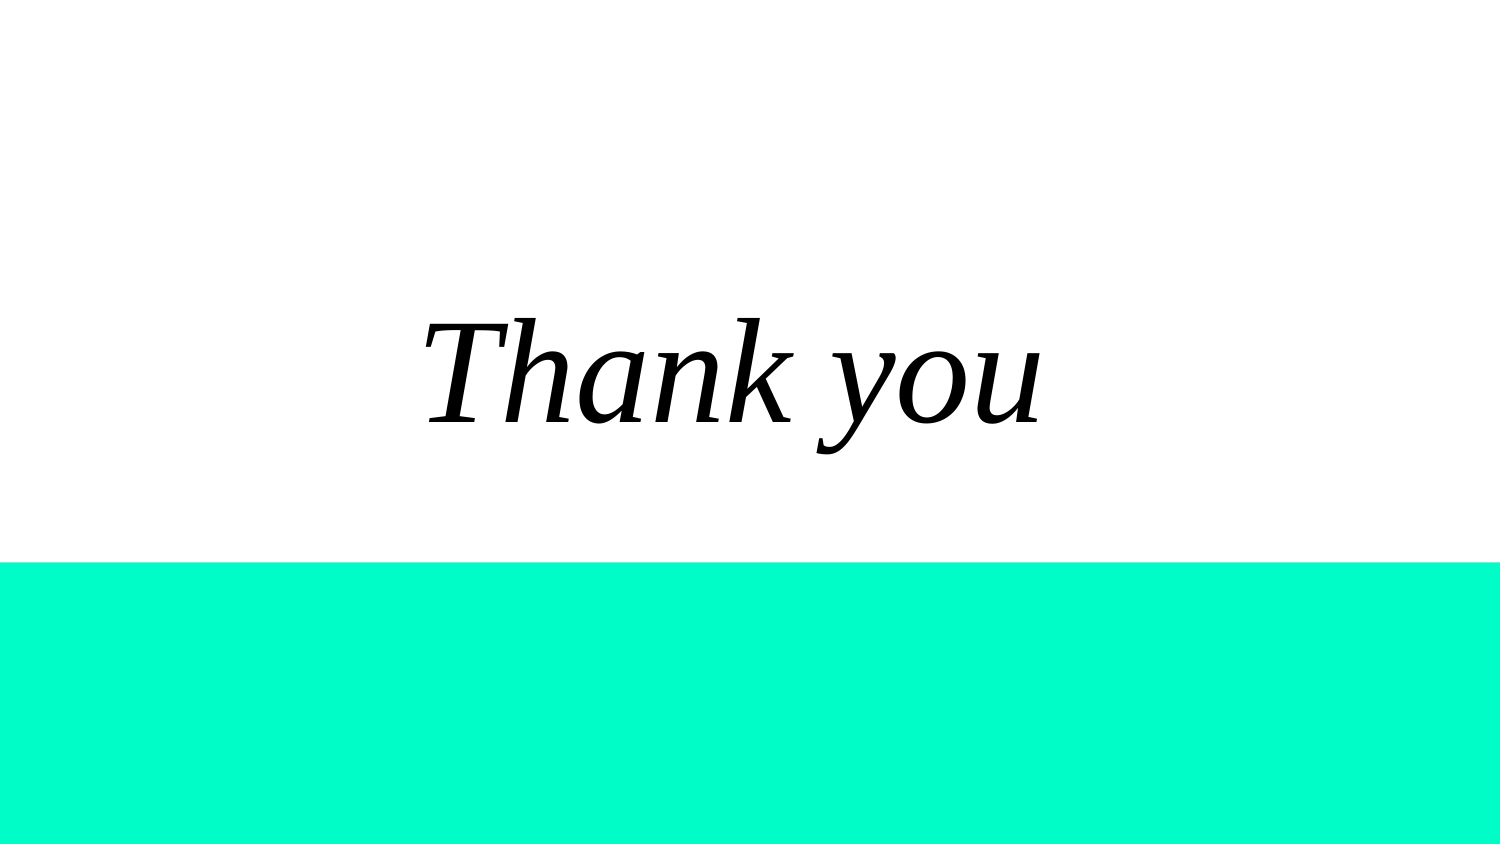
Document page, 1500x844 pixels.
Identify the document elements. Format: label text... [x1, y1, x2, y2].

text_box Thank you [326, 257, 1480, 694]
